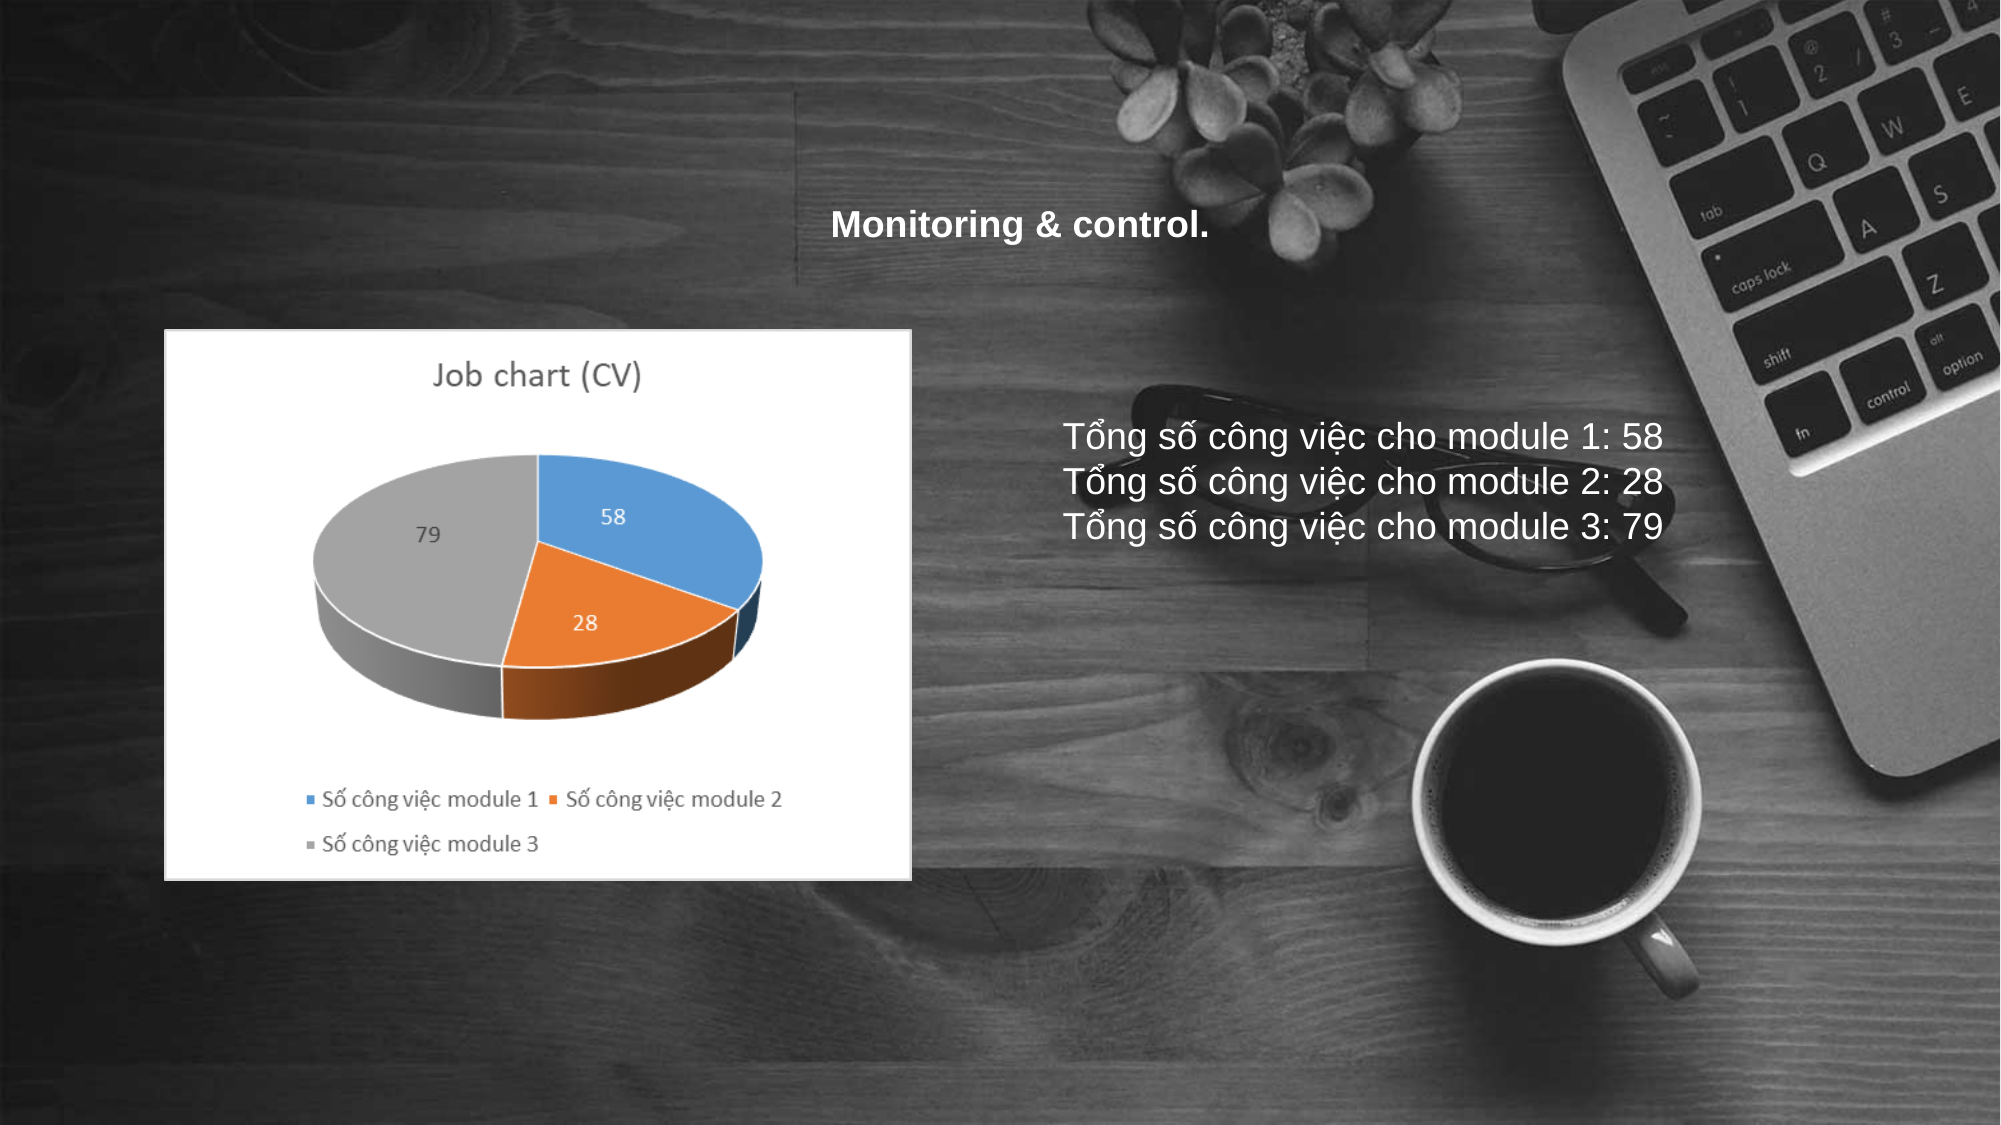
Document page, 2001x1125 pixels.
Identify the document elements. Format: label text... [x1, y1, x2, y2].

picture [0, 0, 2001, 1125]
text_box Monitoring & control. [815, 192, 1226, 253]
text_box Tổng số công việc cho module 1: 58 Tổng số công việc cho module 2: 28 Tổng số công việc cho module 3: 79 [1047, 404, 1679, 645]
